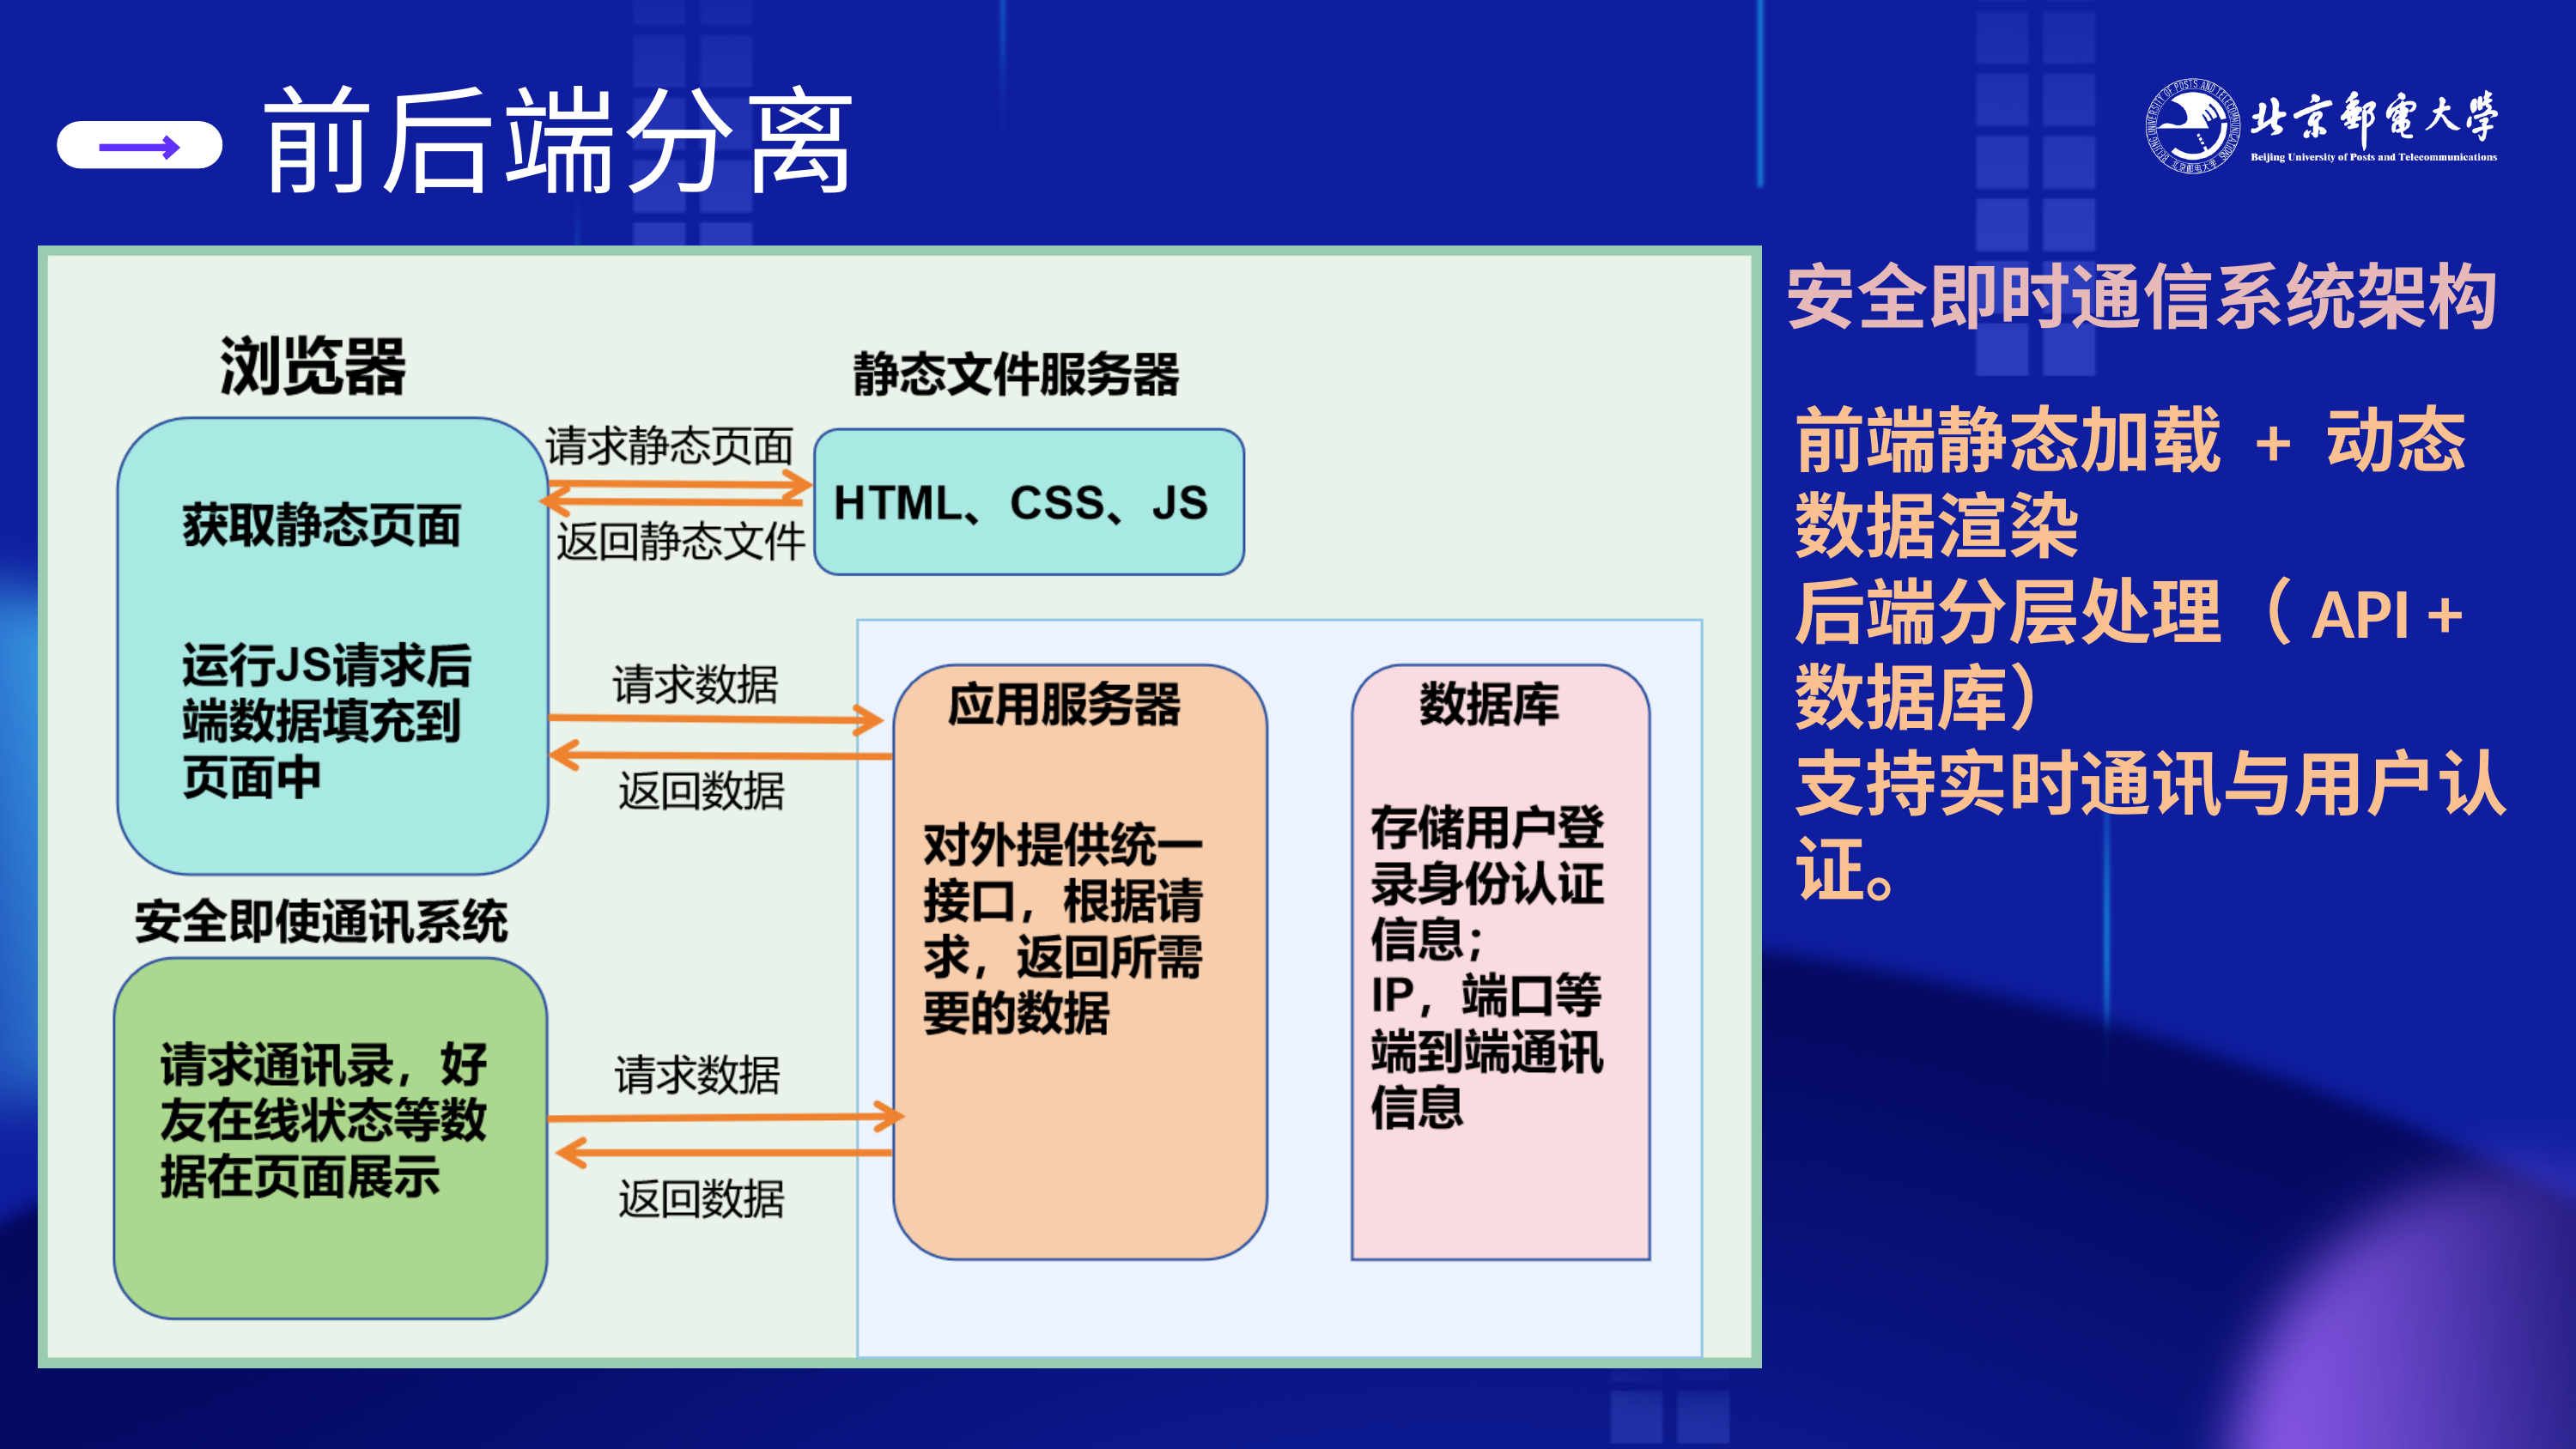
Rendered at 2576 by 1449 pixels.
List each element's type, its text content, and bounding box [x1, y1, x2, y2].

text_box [56, 120, 223, 169]
text_box 安全即时通信系统架构 [1772, 246, 2537, 344]
text_box [0, 0, 2576, 1449]
text_box 前后端分离 [258, 44, 1055, 208]
text_box 前端静态加载 + 动态数据渲染 后端分层处理（API + 数据库） 支持实时通讯与用户认证。 [1781, 389, 2528, 917]
picture [38, 245, 1762, 1368]
text_box [2136, 70, 2508, 182]
